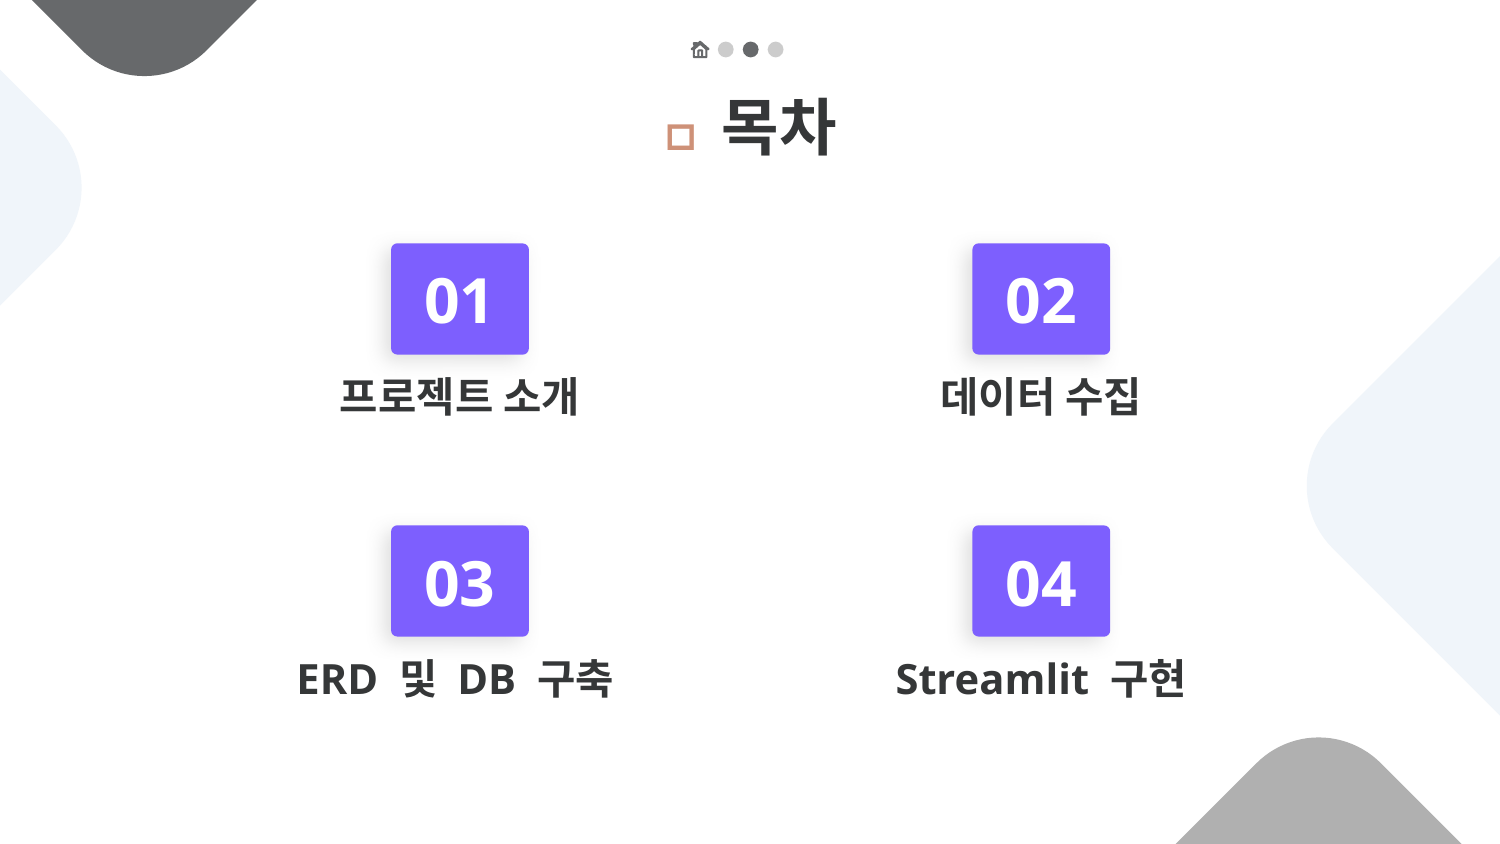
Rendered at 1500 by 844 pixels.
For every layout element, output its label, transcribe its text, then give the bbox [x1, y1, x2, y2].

text_box [742, 41, 759, 58]
title 03 [391, 525, 529, 637]
title Streamlit 구현 [786, 637, 1297, 719]
title ERD 및 DB 구축 [204, 637, 716, 719]
title 데이터 수집 [786, 355, 1297, 437]
text_box [767, 41, 784, 58]
title 01 [391, 243, 529, 355]
title 프로젝트 소개 [204, 355, 716, 437]
title 04 [972, 525, 1111, 637]
title 02 [972, 243, 1111, 355]
text_box [717, 41, 734, 58]
title 🚗목차 [118, 65, 1382, 169]
text_box [691, 41, 709, 58]
